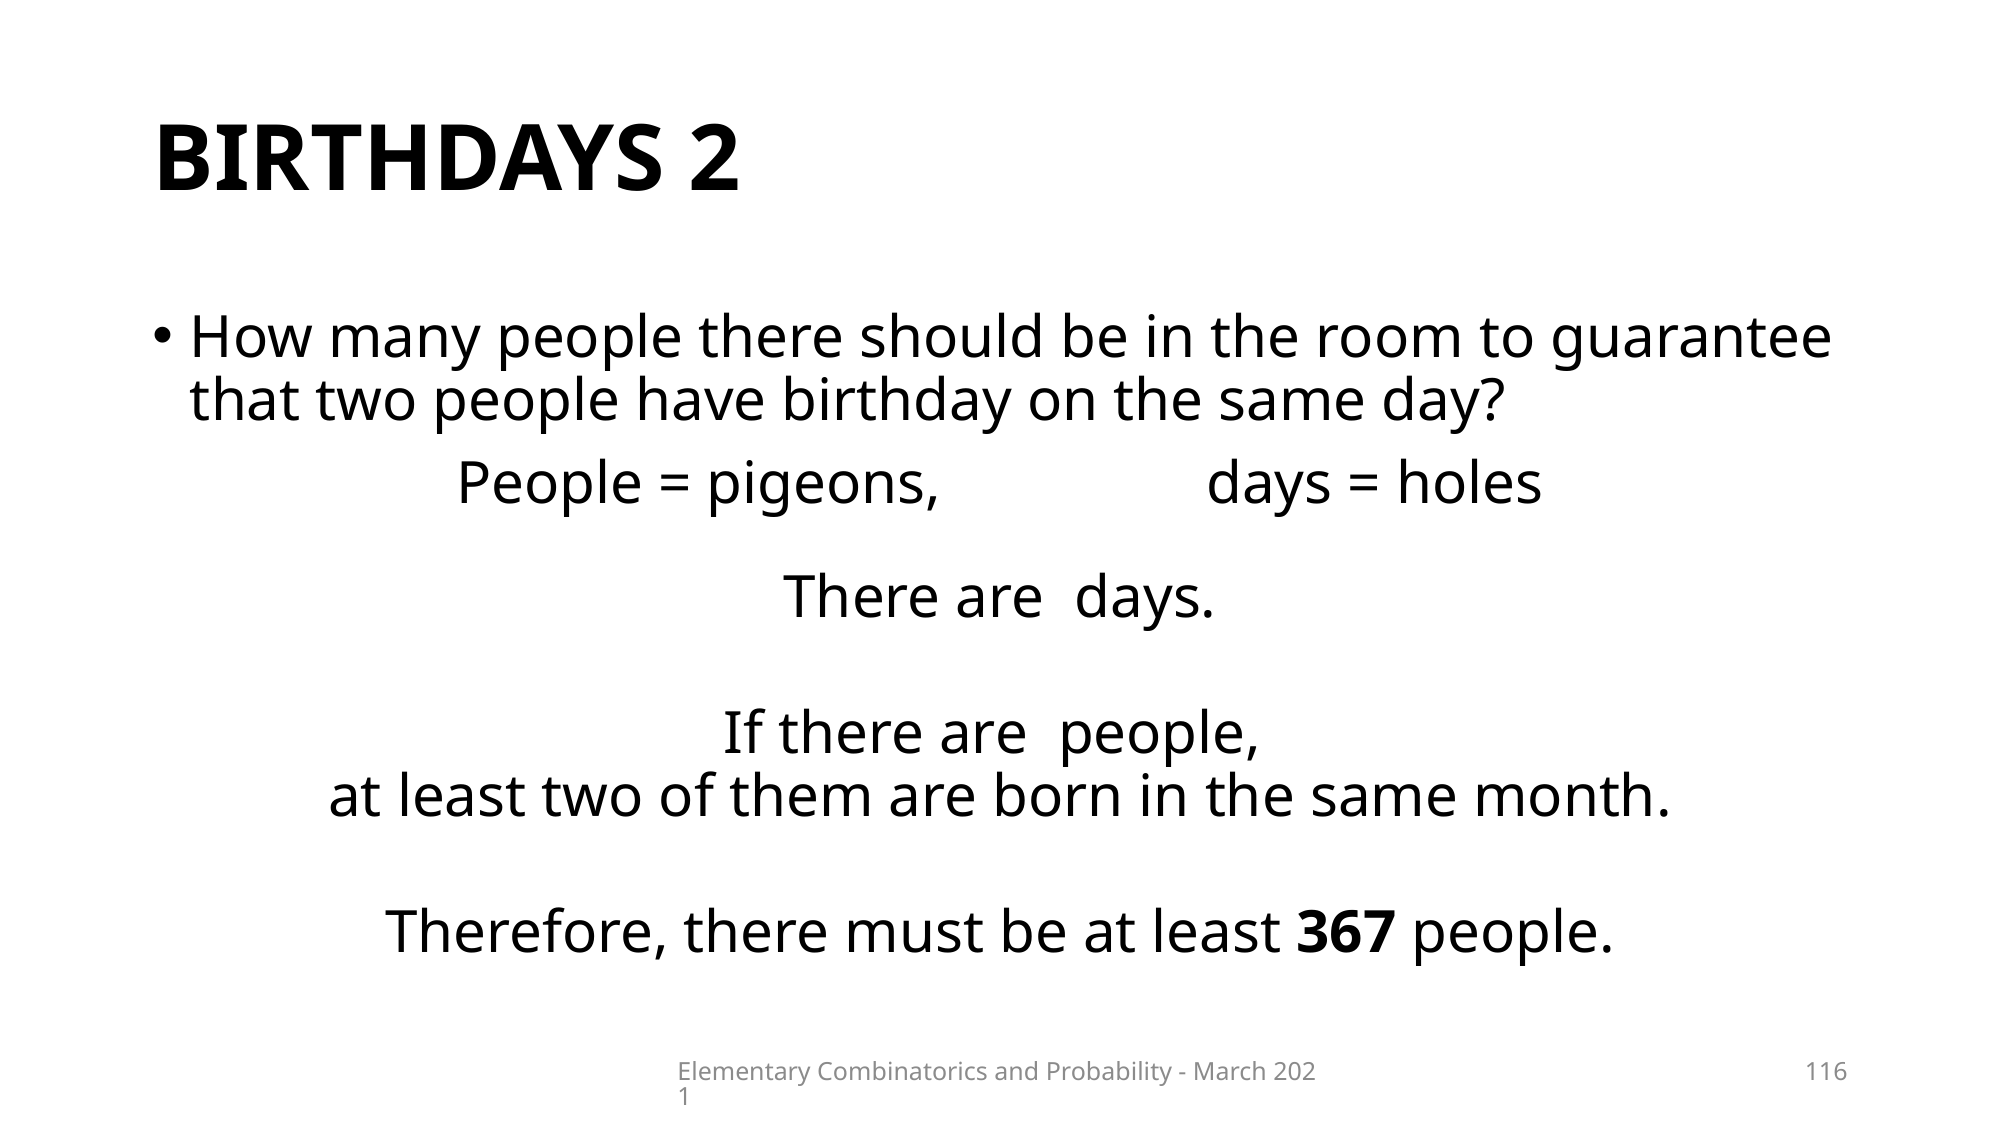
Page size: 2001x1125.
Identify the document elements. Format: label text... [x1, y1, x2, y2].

slide_number 116 [1412, 1042, 1863, 1103]
footer Elementary Combinatorics and Probability - March 2021 [662, 1042, 1338, 1103]
title Birthdays 2 [137, 52, 1863, 270]
